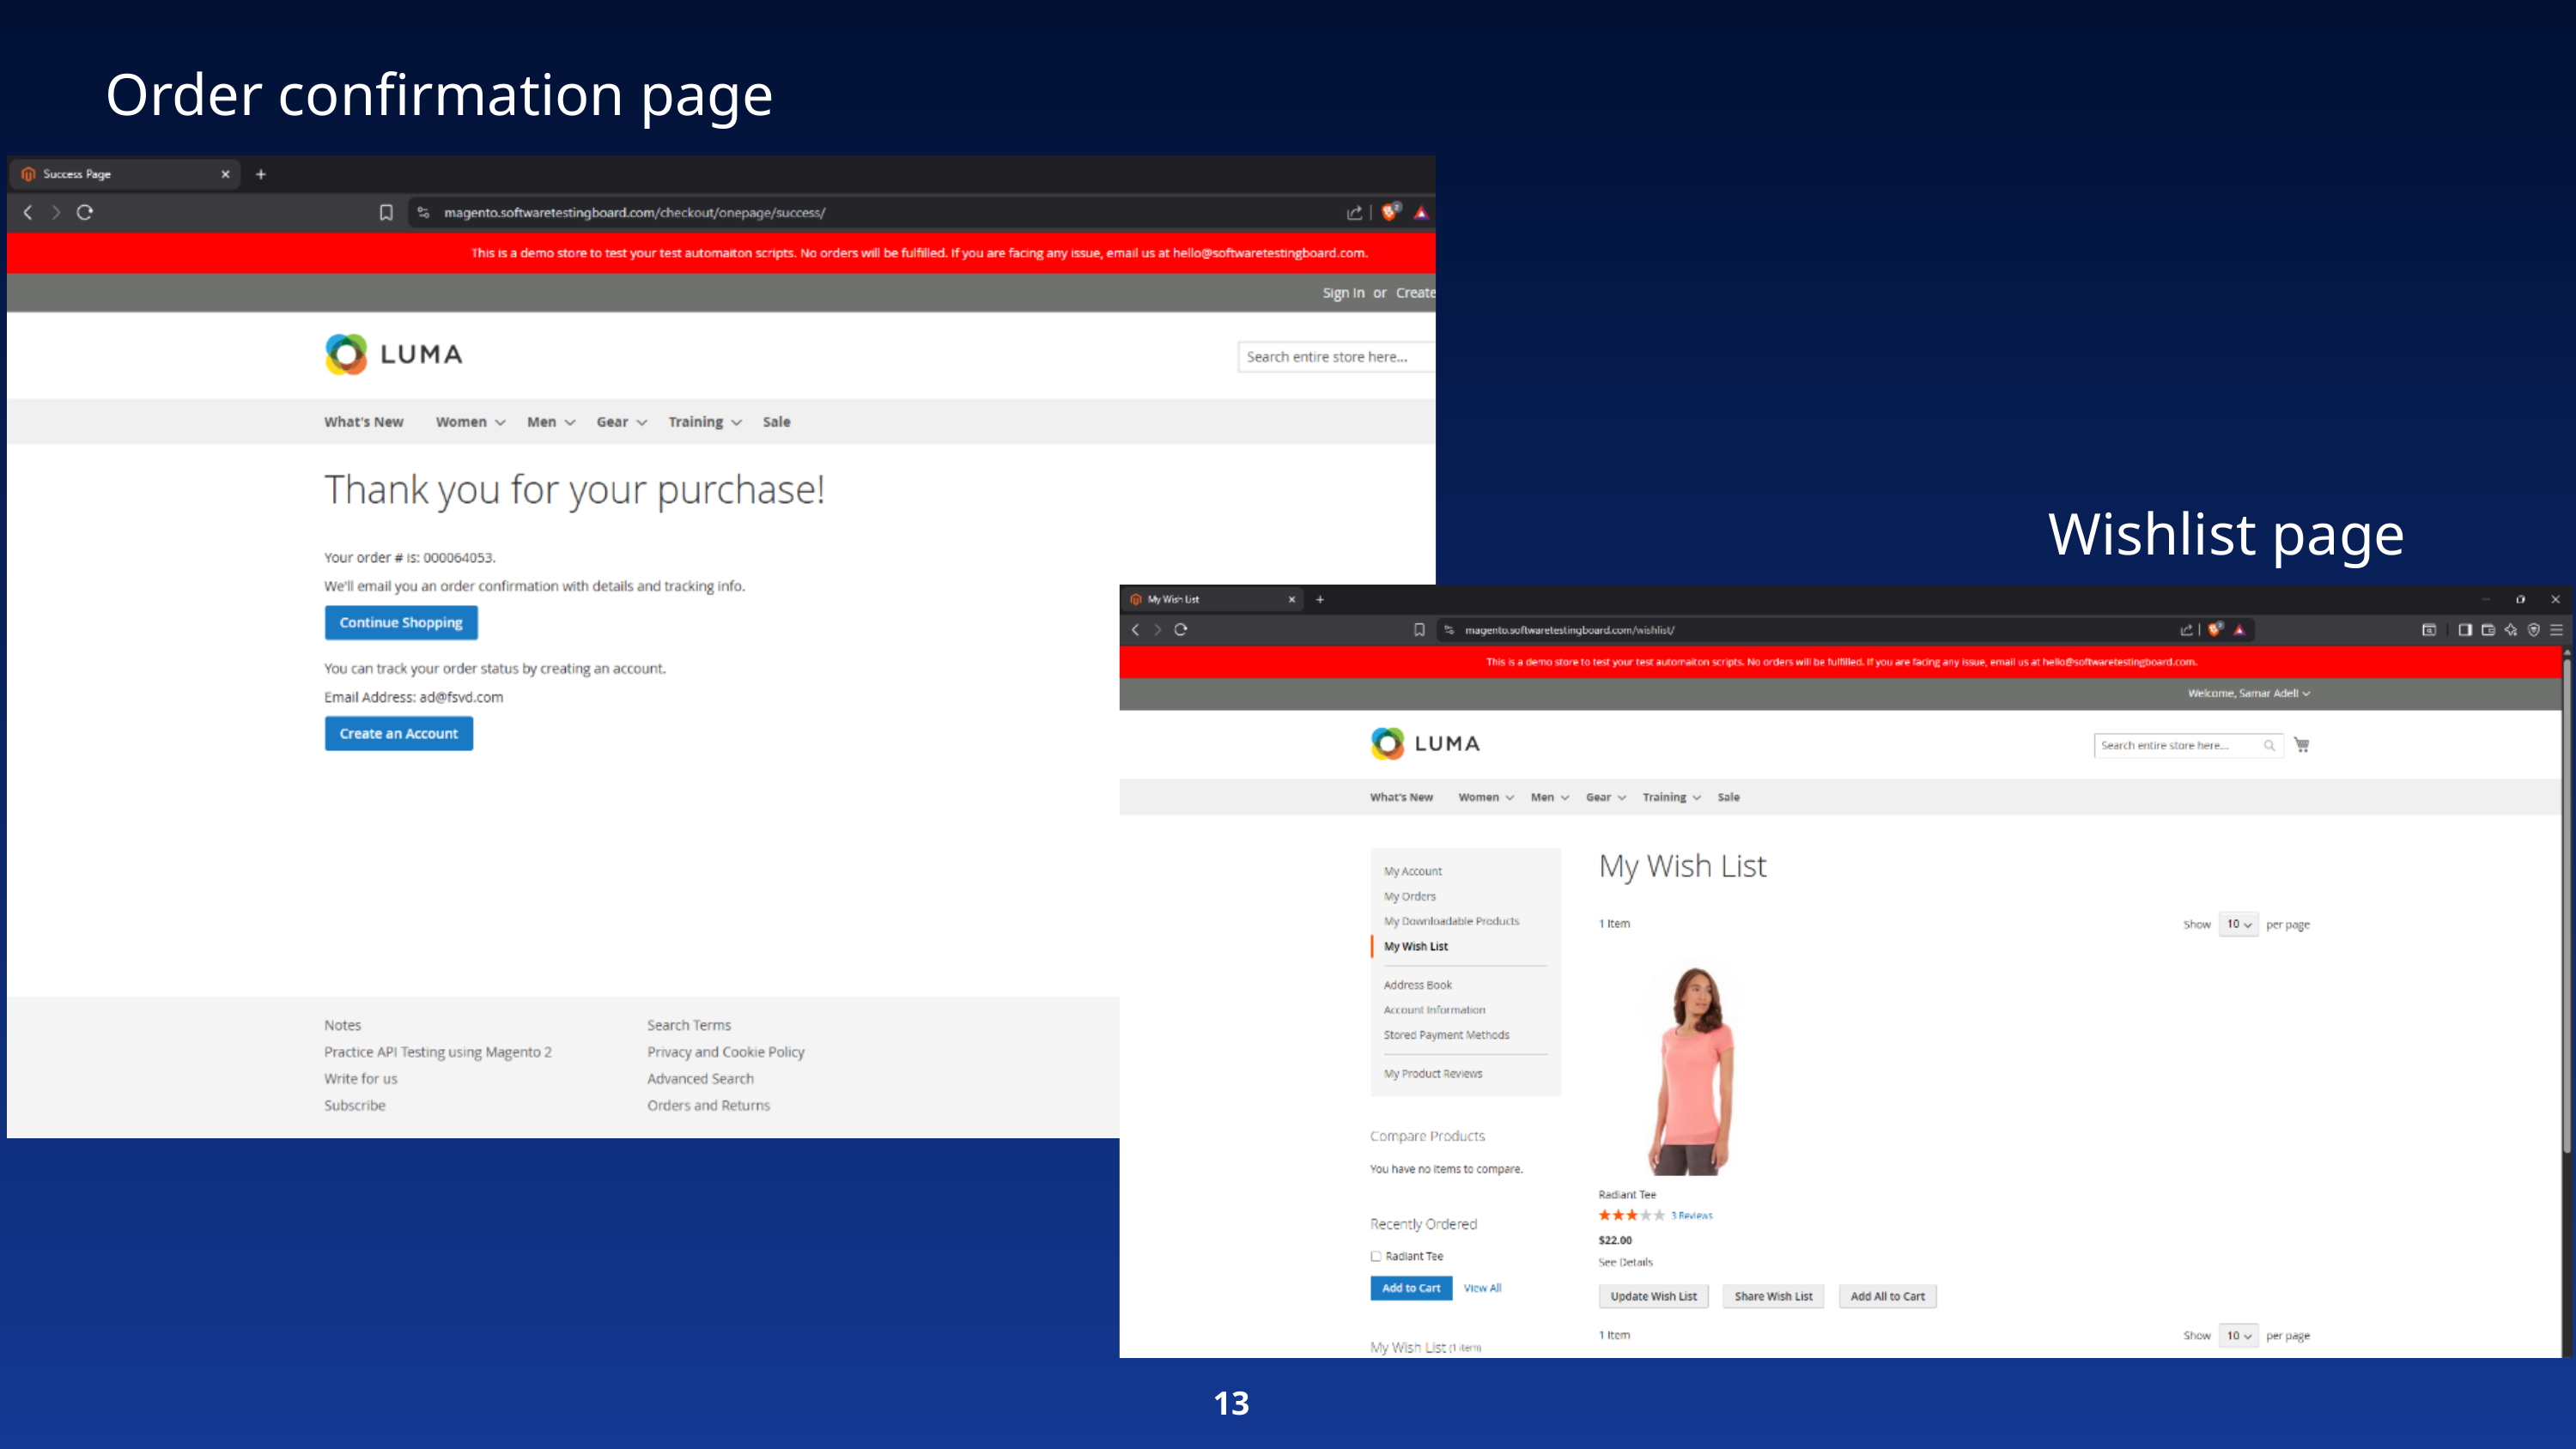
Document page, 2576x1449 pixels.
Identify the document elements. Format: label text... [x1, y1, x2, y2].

picture [6, 155, 2573, 1358]
text_box Order confirmation page [75, 70, 805, 127]
text_box Wishlist page [1942, 509, 2512, 567]
text_box 13 [1205, 1379, 1259, 1422]
